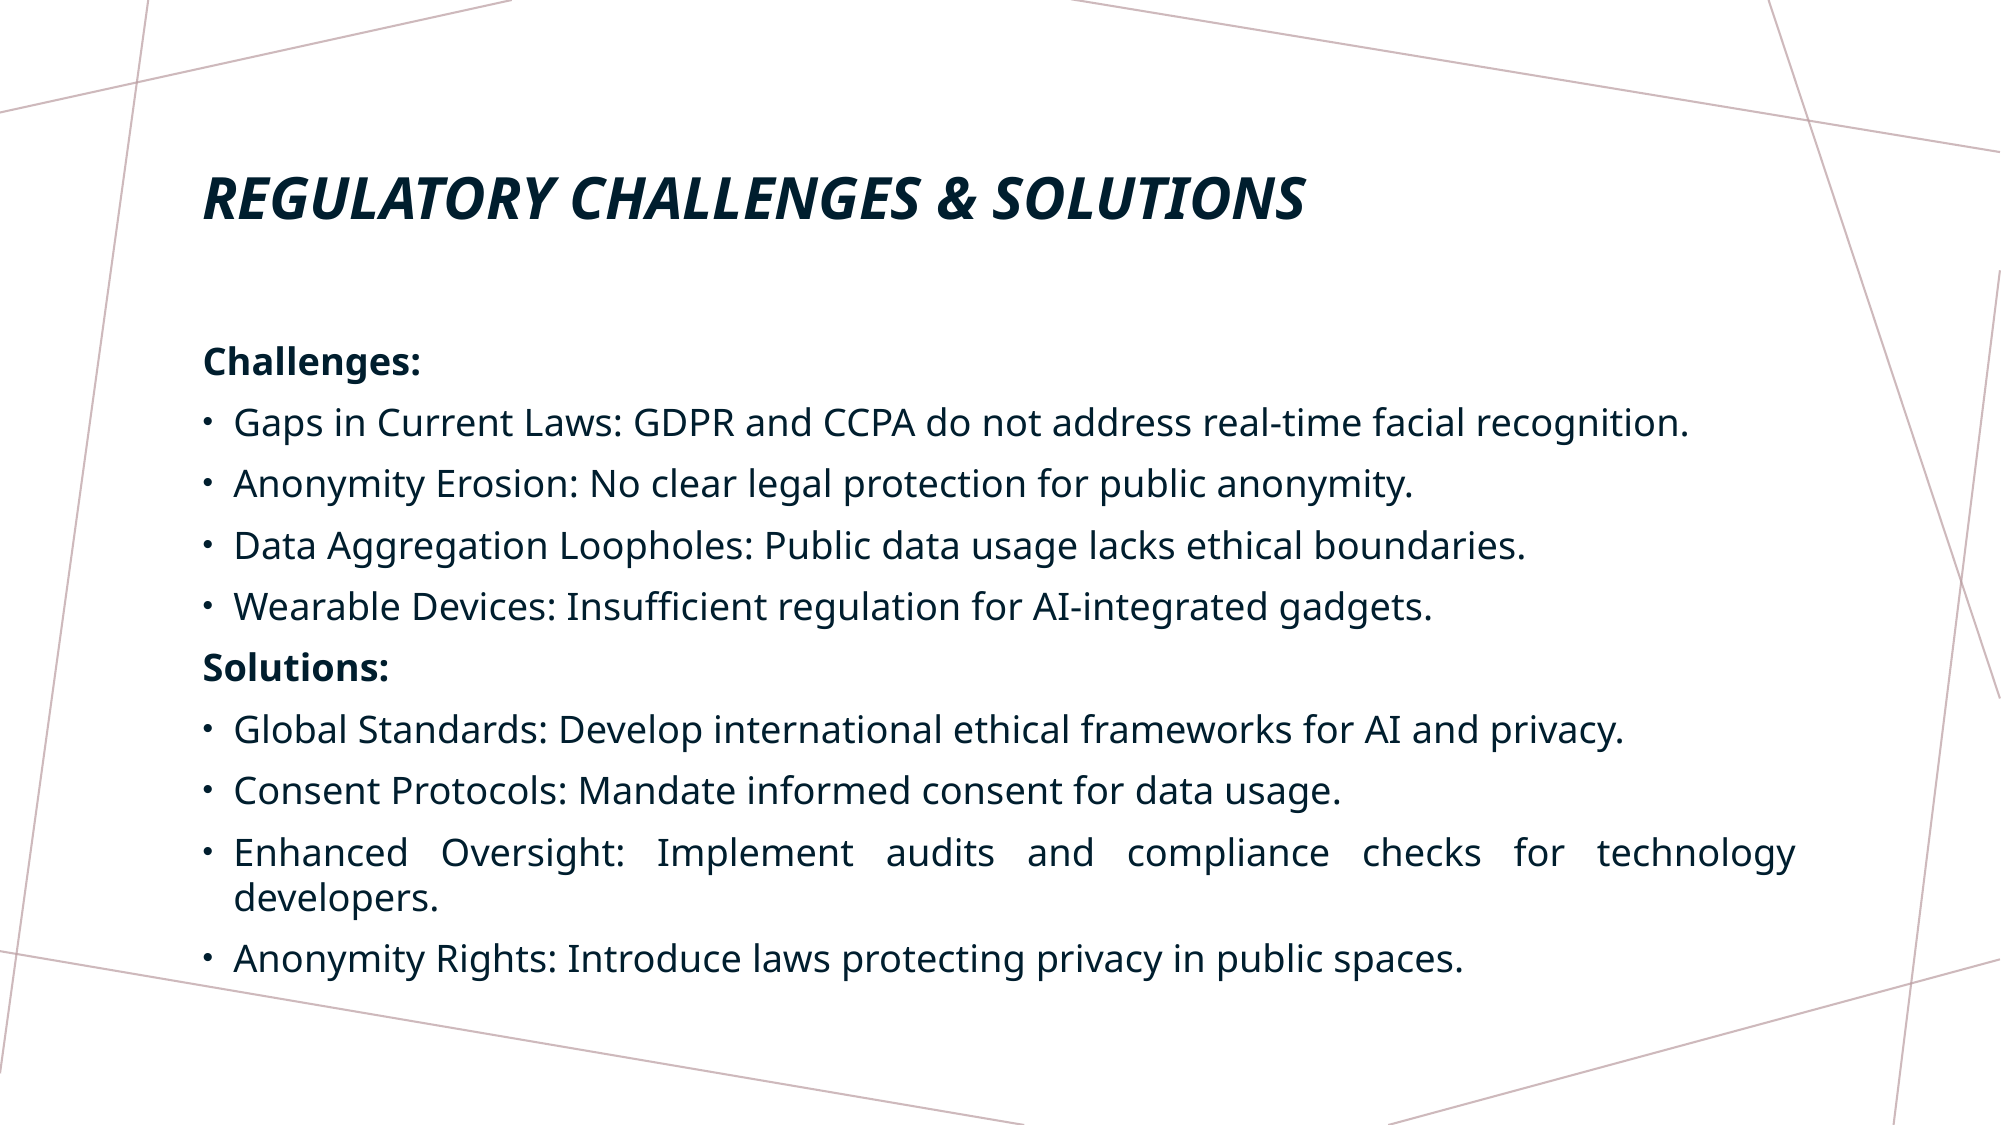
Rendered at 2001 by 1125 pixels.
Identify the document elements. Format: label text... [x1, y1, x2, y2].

list Challenges: Gaps in Current Laws: GDPR and CCPA do not address real-time facial recognition. Anonymity Erosion: No clear legal protection for public anonymity. Data Aggregation Loopholes: Public data usage lacks ethical boundaries. Wearable Devices: Insufficient regulation for AI-integrated gadgets. Solutions: Global Standards: Develop international ethical frameworks for AI and privacy. Consent Protocols: Mandate informed consent for data usage. Enhanced Oversight: Implement audits and compliance checks for technology developers. Anonymity Rights: Introduce laws protecting privacy in public spaces. [187, 329, 1813, 990]
title Regulatory Challenges & Solutions [187, 87, 1813, 315]
